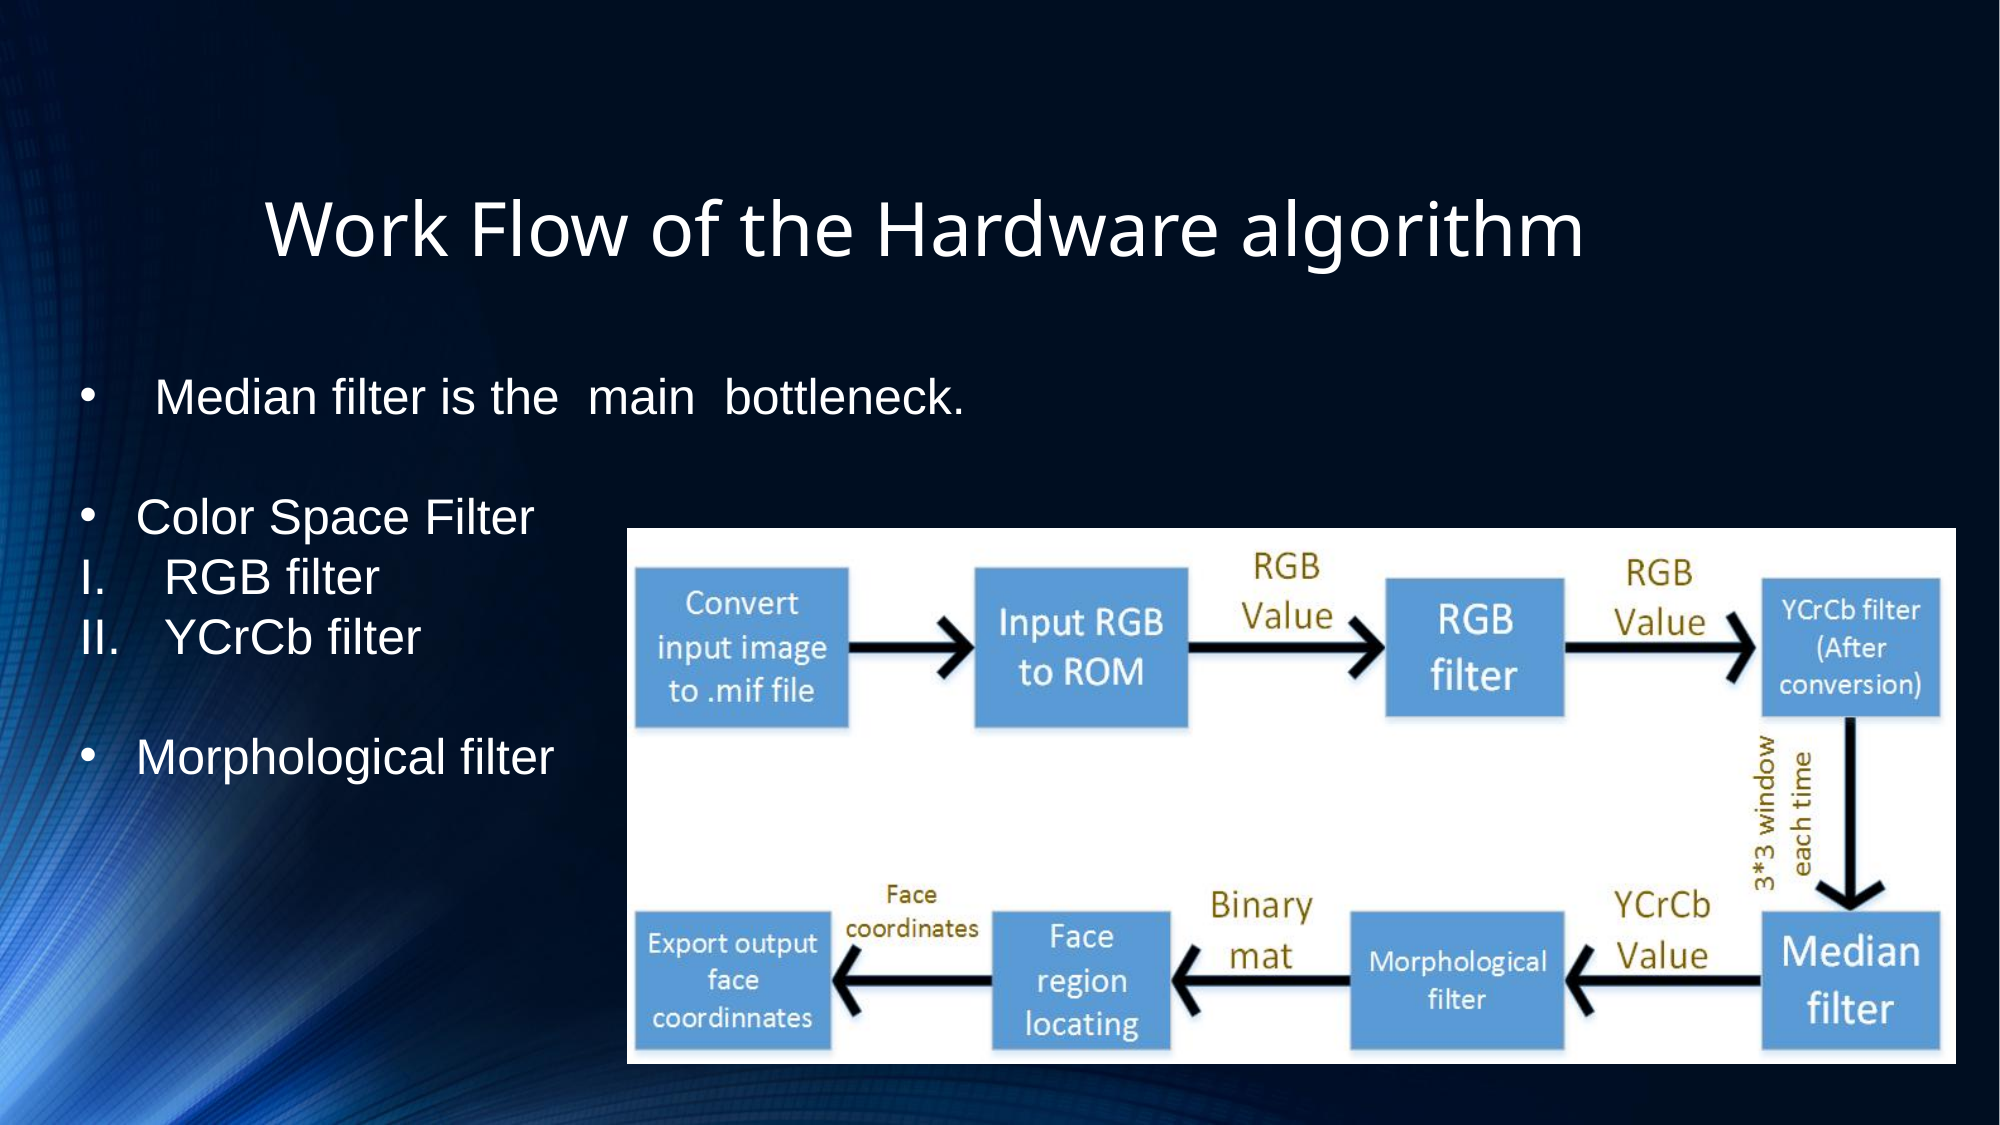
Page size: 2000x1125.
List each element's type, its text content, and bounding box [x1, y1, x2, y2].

picture [0, 0, 2000, 1125]
title Work Flow of the Hardware algorithm [249, 62, 1750, 288]
text_box Median filter is the main bottleneck. Color Space Filter​ RGB filter YCrCb filter​ Morphological filter [64, 356, 1121, 967]
